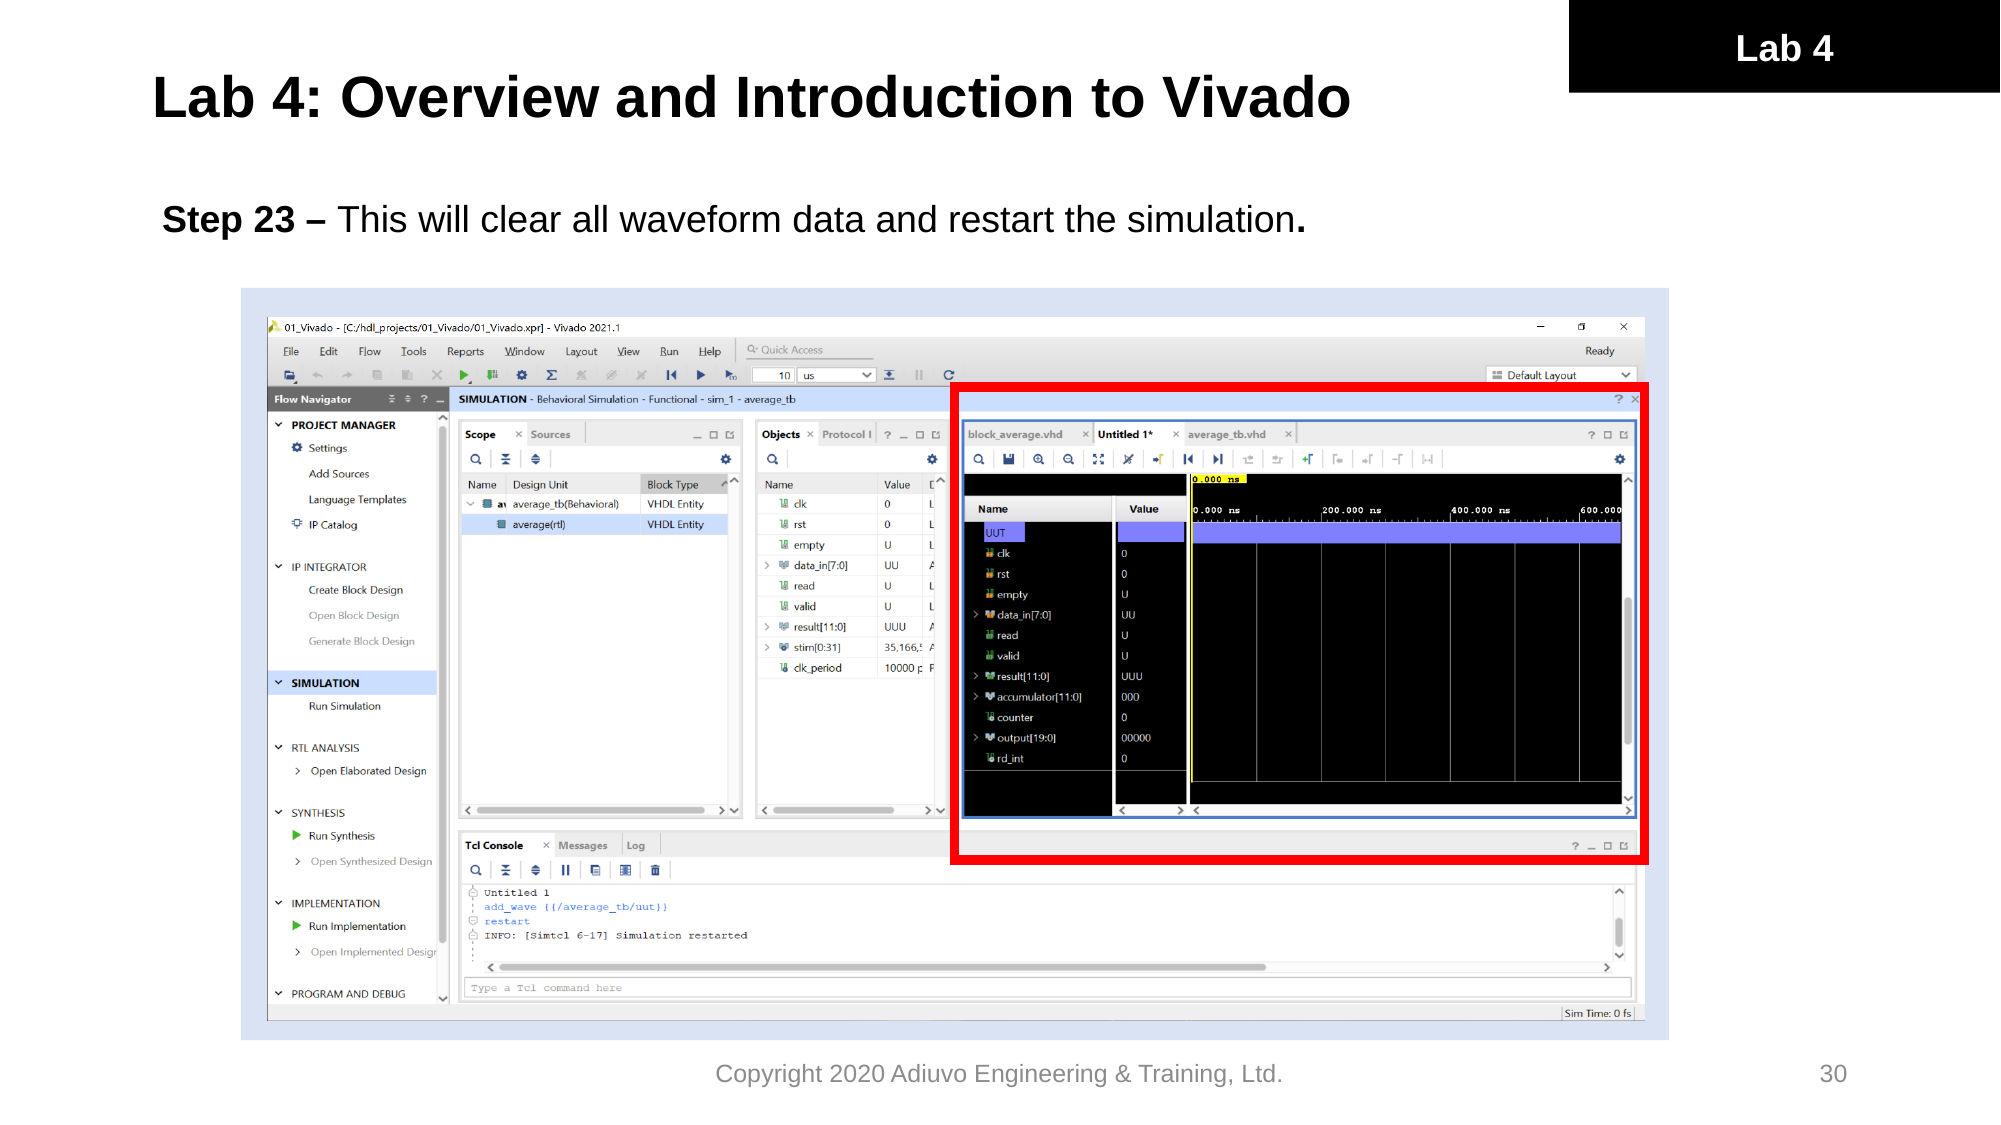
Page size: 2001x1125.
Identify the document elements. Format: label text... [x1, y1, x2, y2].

title Lab 4: Overview and Introduction to Vivado [137, 59, 1863, 153]
text_box [240, 293, 1670, 1041]
footer Copyright 2020 Adiuvo Engineering & Training, Ltd. [662, 1042, 1338, 1103]
text_box Step 23 – This will clear all waveform data and restart the simulation. [147, 187, 1873, 293]
text_box Lab 4 [1568, 0, 2000, 94]
slide_number 30 [1412, 1042, 1863, 1103]
picture [267, 317, 1645, 1021]
